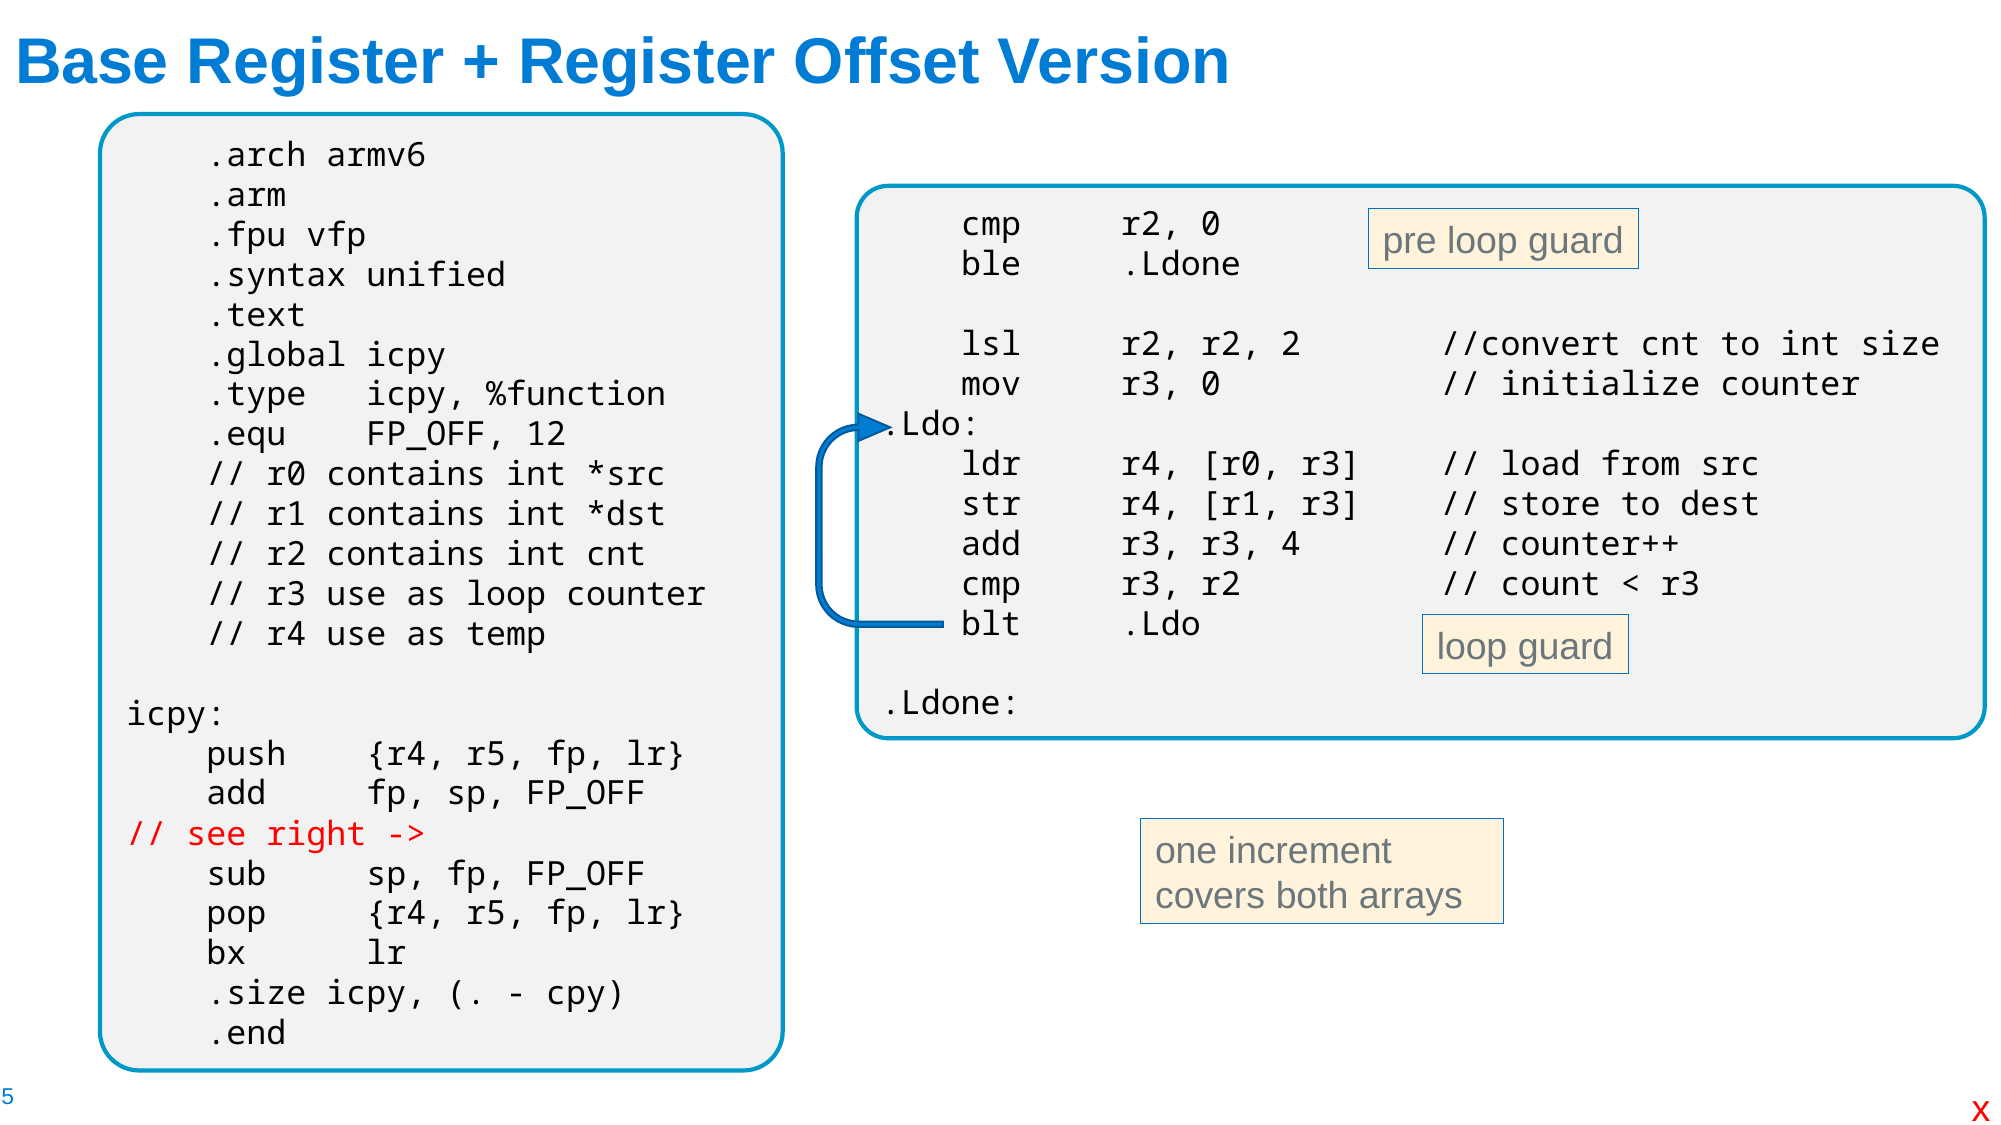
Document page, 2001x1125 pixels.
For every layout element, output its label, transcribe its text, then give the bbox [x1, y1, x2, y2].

title Base Register + Register Offset Version [0, 0, 1367, 105]
text_box x [1956, 1076, 2000, 1125]
text_box .arch armv6 .arm .fpu vfp .syntax unified .text .global icpy .type icpy, %function .equ FP_OFF, 12 // r0 contains int *src // r1 contains int *dst // r2 contains int cnt // r3 use as loop counter // r4 use as temp icpy: push {r4, r5, fp, lr} add fp, sp, FP_OFF // see right -> sub sp, fp, FP_OFF pop {r4, r5, fp, lr} bx lr .size icpy, (. - cpy) .end [99, 114, 783, 1071]
text_box one increment covers both arrays [1140, 818, 1504, 924]
text_box cmp r2, 0 ble .Ldone lsl r2, r2, 2 //convert cnt to int size mov r3, 0 // initialize counter .Ldo: ldr r4, [r0, r3] // load from src str r4, [r1, r3] // store to dest add r3, r3, 4 // counter++ cmp r3, r2 // count < r3 blt .Ldo .Ldone: [856, 185, 1985, 739]
text_box loop guard [1422, 614, 1629, 674]
text_box [815, 412, 944, 628]
text_box pre loop guard [1368, 208, 1639, 269]
